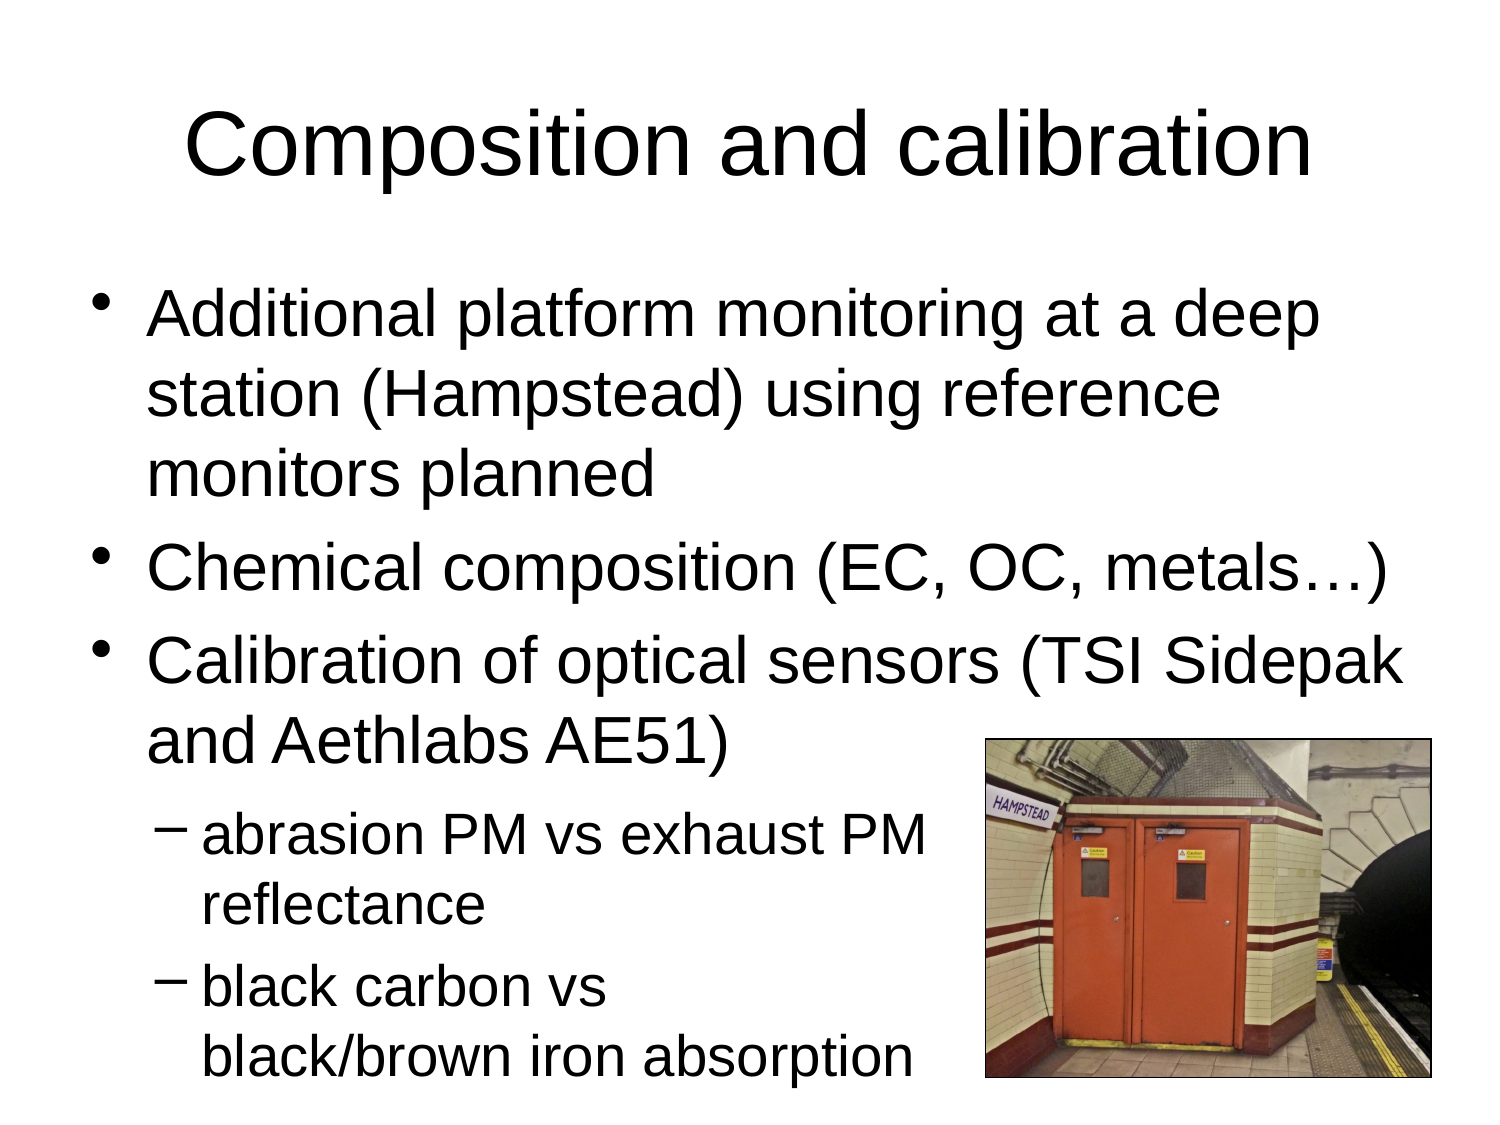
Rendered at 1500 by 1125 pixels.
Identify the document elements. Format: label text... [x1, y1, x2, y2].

text_box abrasion PM vs exhaust PM reflectance black carbon vs black/brown iron absorption [64, 789, 951, 1094]
picture [985, 739, 1431, 1077]
list Additional platform monitoring at a deep station (Hampstead) using reference monitors planned Chemical composition (EC, OC, metals…) Calibration of optical sensors (TSI Sidepak and Aethlabs AE51) [74, 262, 1426, 740]
title Composition and calibration [74, 44, 1426, 233]
